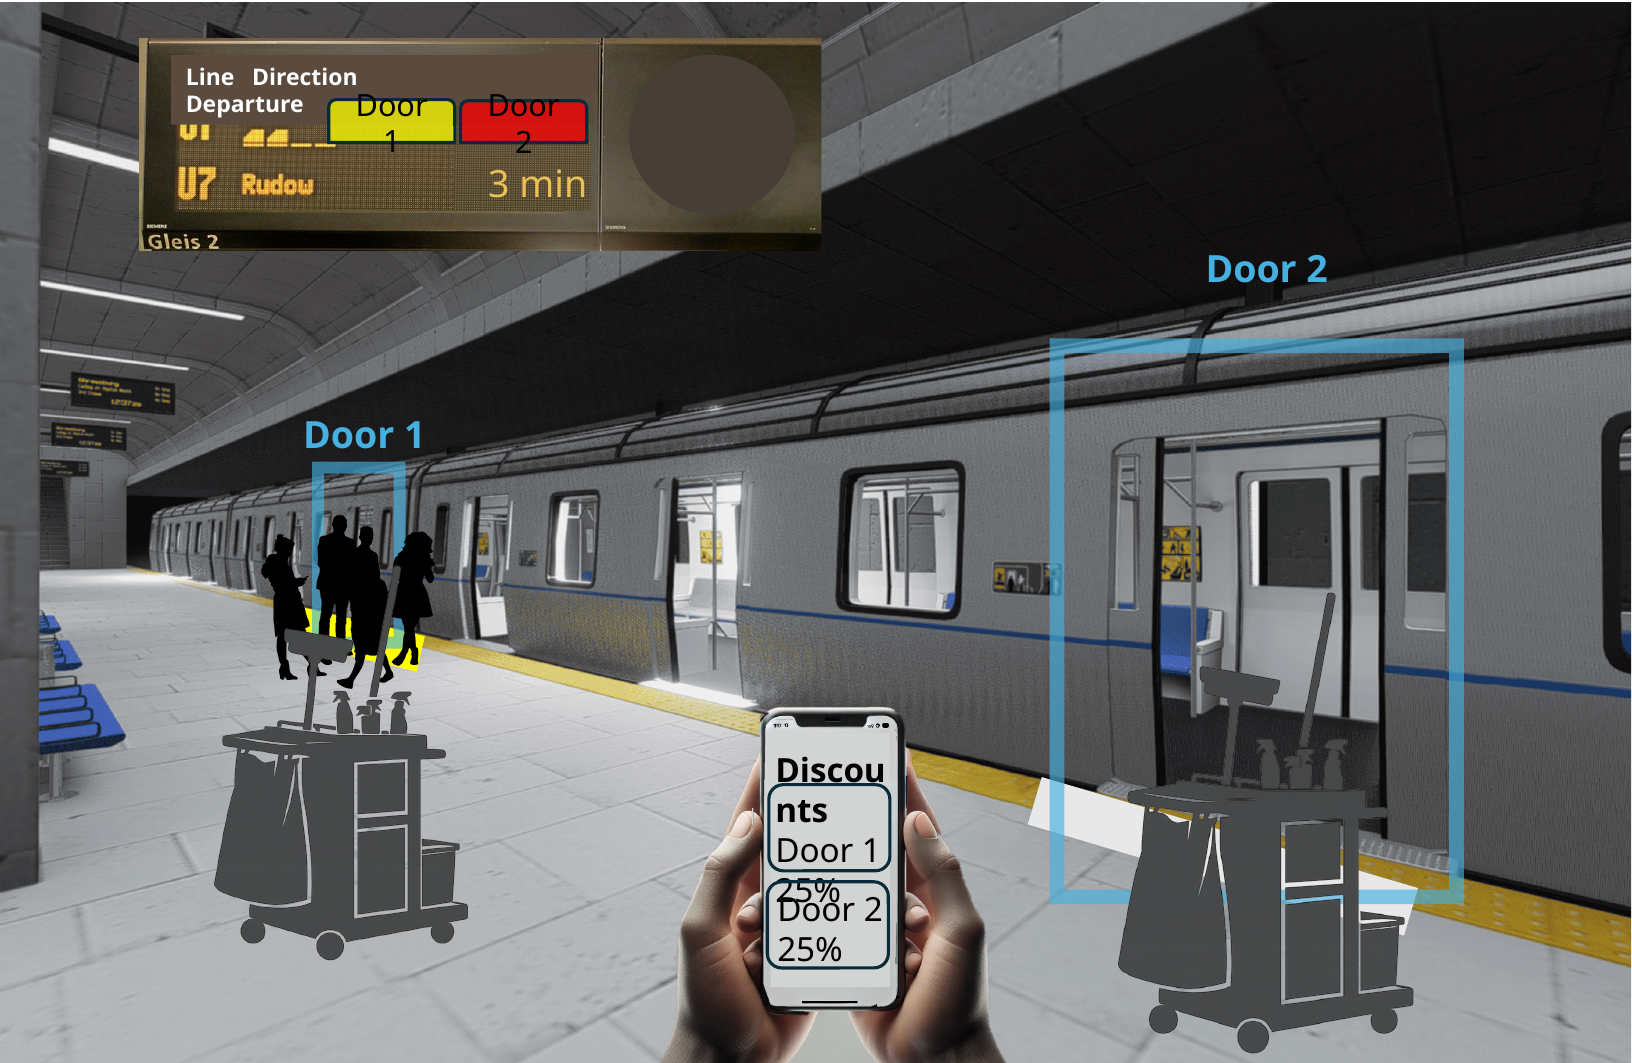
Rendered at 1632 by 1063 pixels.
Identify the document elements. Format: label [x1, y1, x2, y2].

picture [0, 1, 1632, 1063]
text_box [632, 653, 978, 1063]
